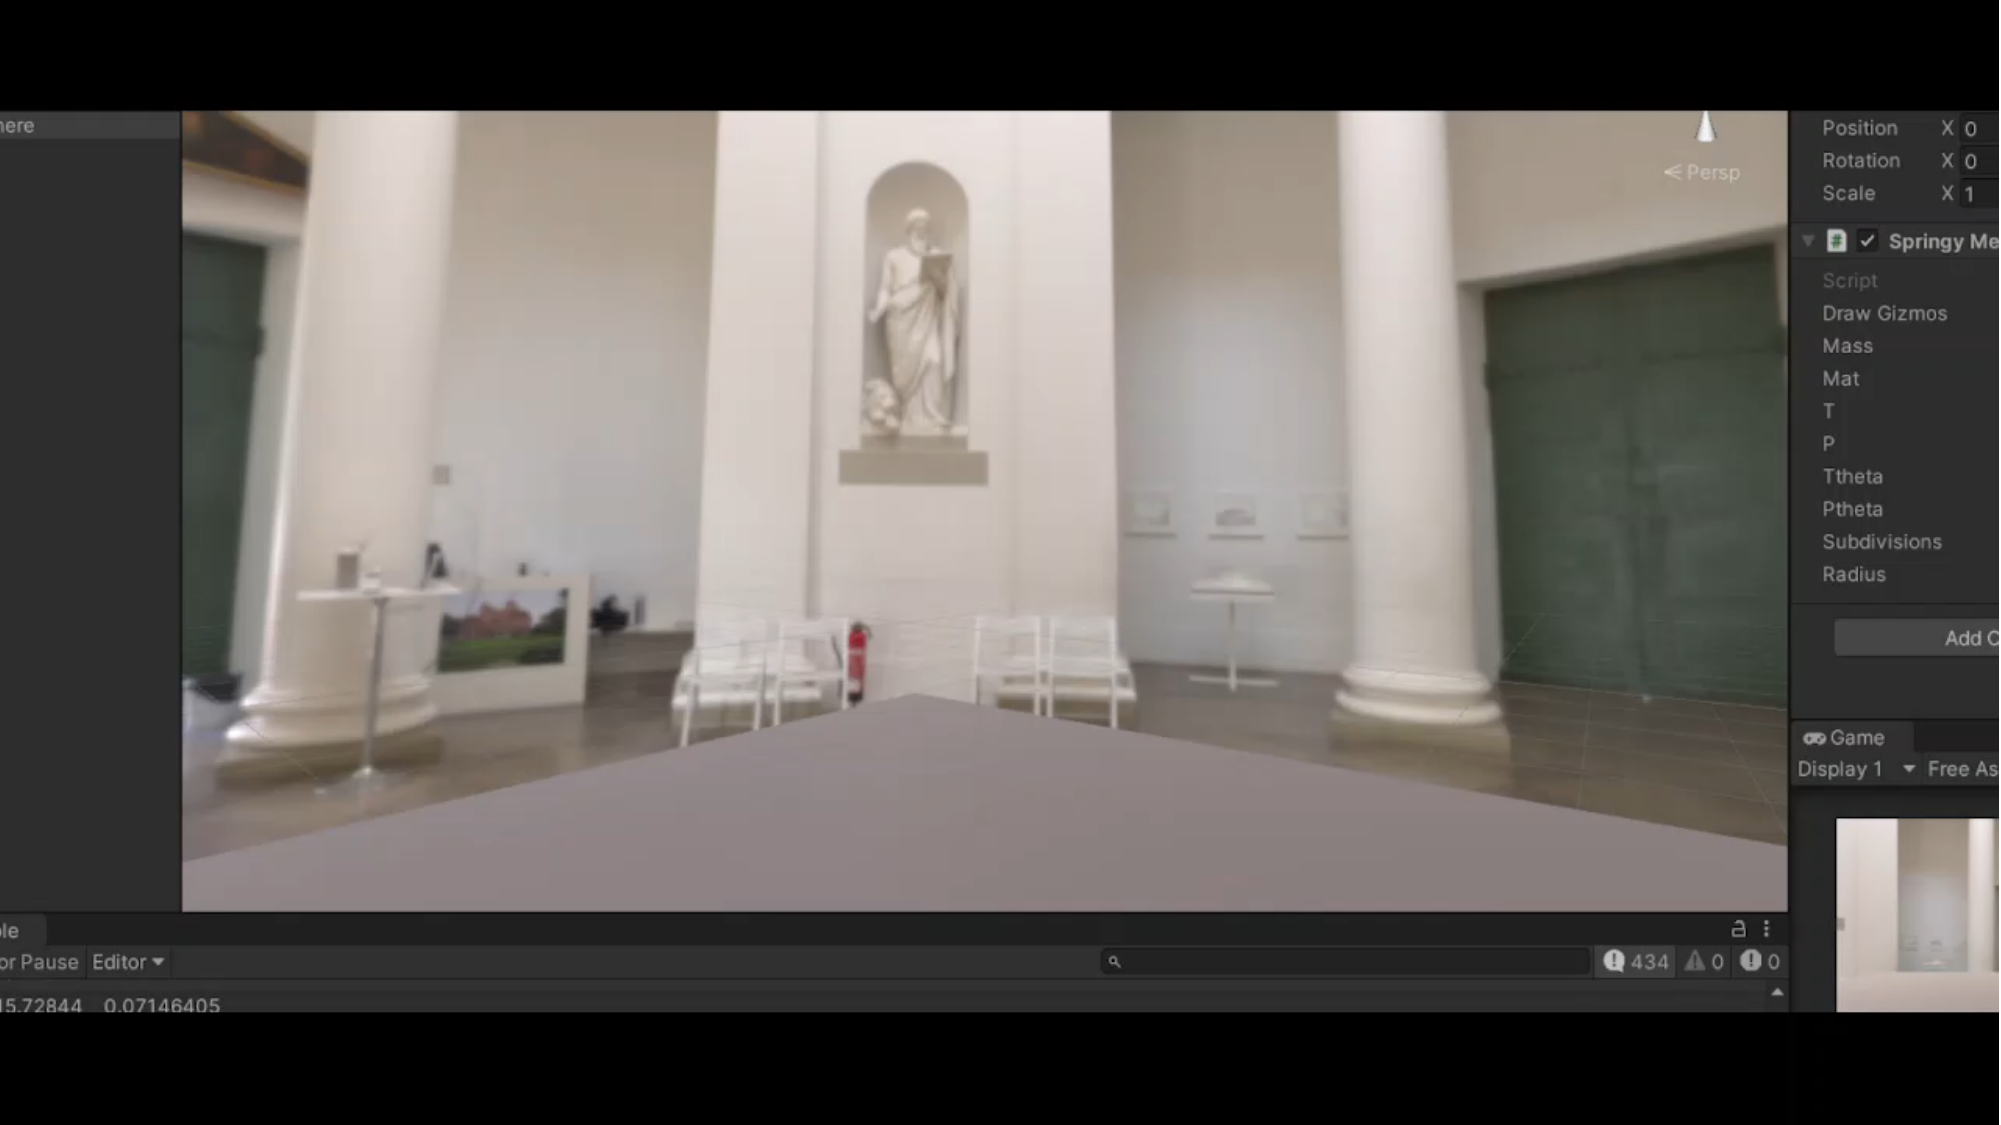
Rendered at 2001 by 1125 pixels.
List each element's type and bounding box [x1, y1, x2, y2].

list [0, 0, 2000, 1125]
